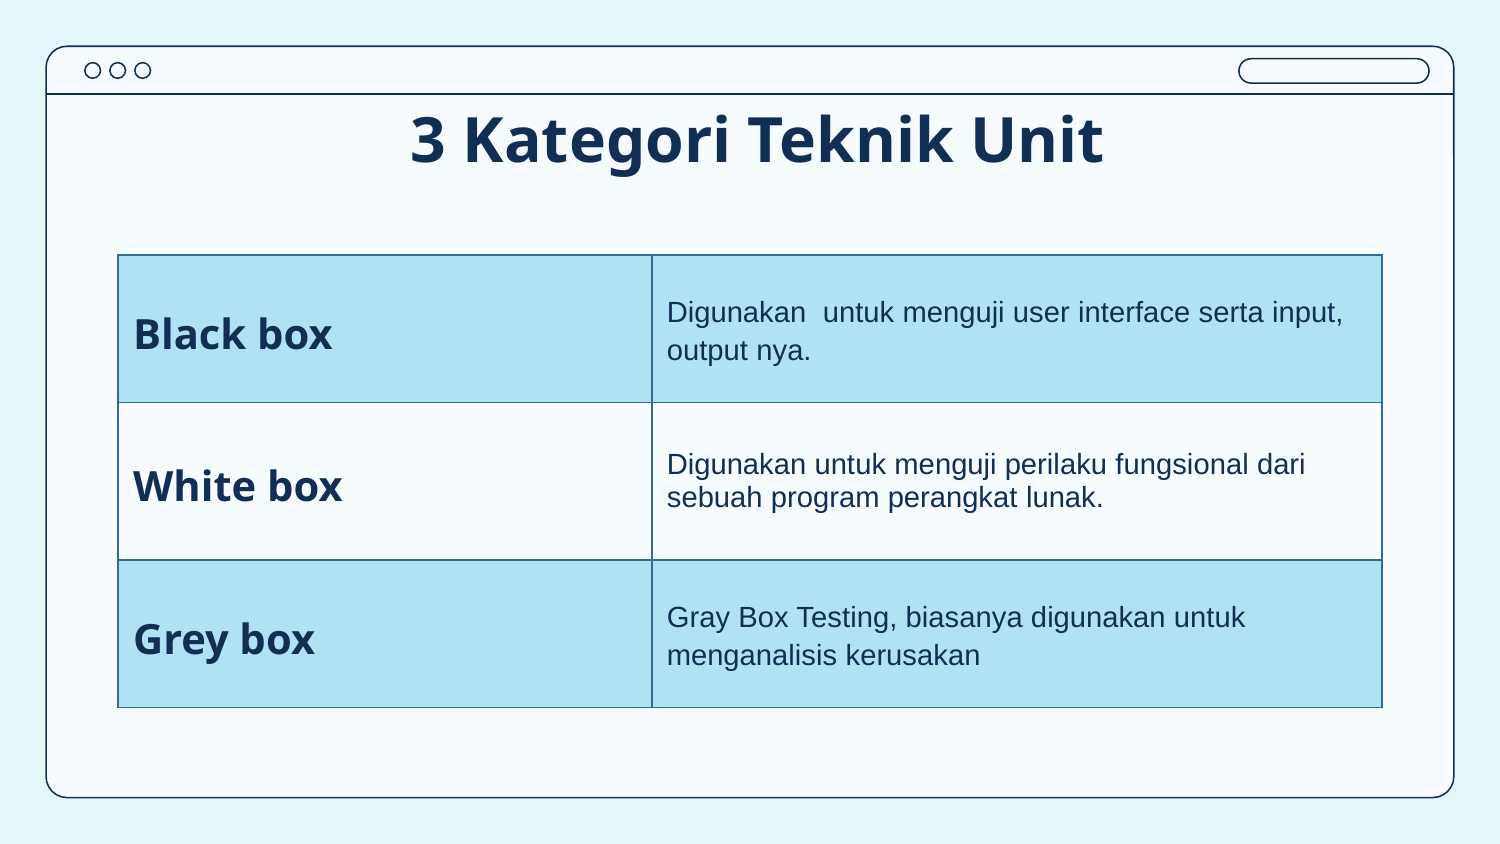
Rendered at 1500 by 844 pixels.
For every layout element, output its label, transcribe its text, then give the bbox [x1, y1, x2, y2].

table_header Digunakan untuk menguji user interface serta input, output nya. [653, 256, 1381, 402]
title 3 Kategori Teknik Unit [118, 85, 1382, 180]
table_cell Grey box [119, 561, 651, 707]
table_header Black box [119, 256, 651, 402]
table_cell Digunakan untuk menguji perilaku fungsional dari sebuah program perangkat lunak. [653, 403, 1381, 559]
table_cell White box [119, 403, 651, 559]
table_cell Gray Box Testing, biasanya digunakan untuk menganalisis kerusakan [653, 561, 1381, 707]
